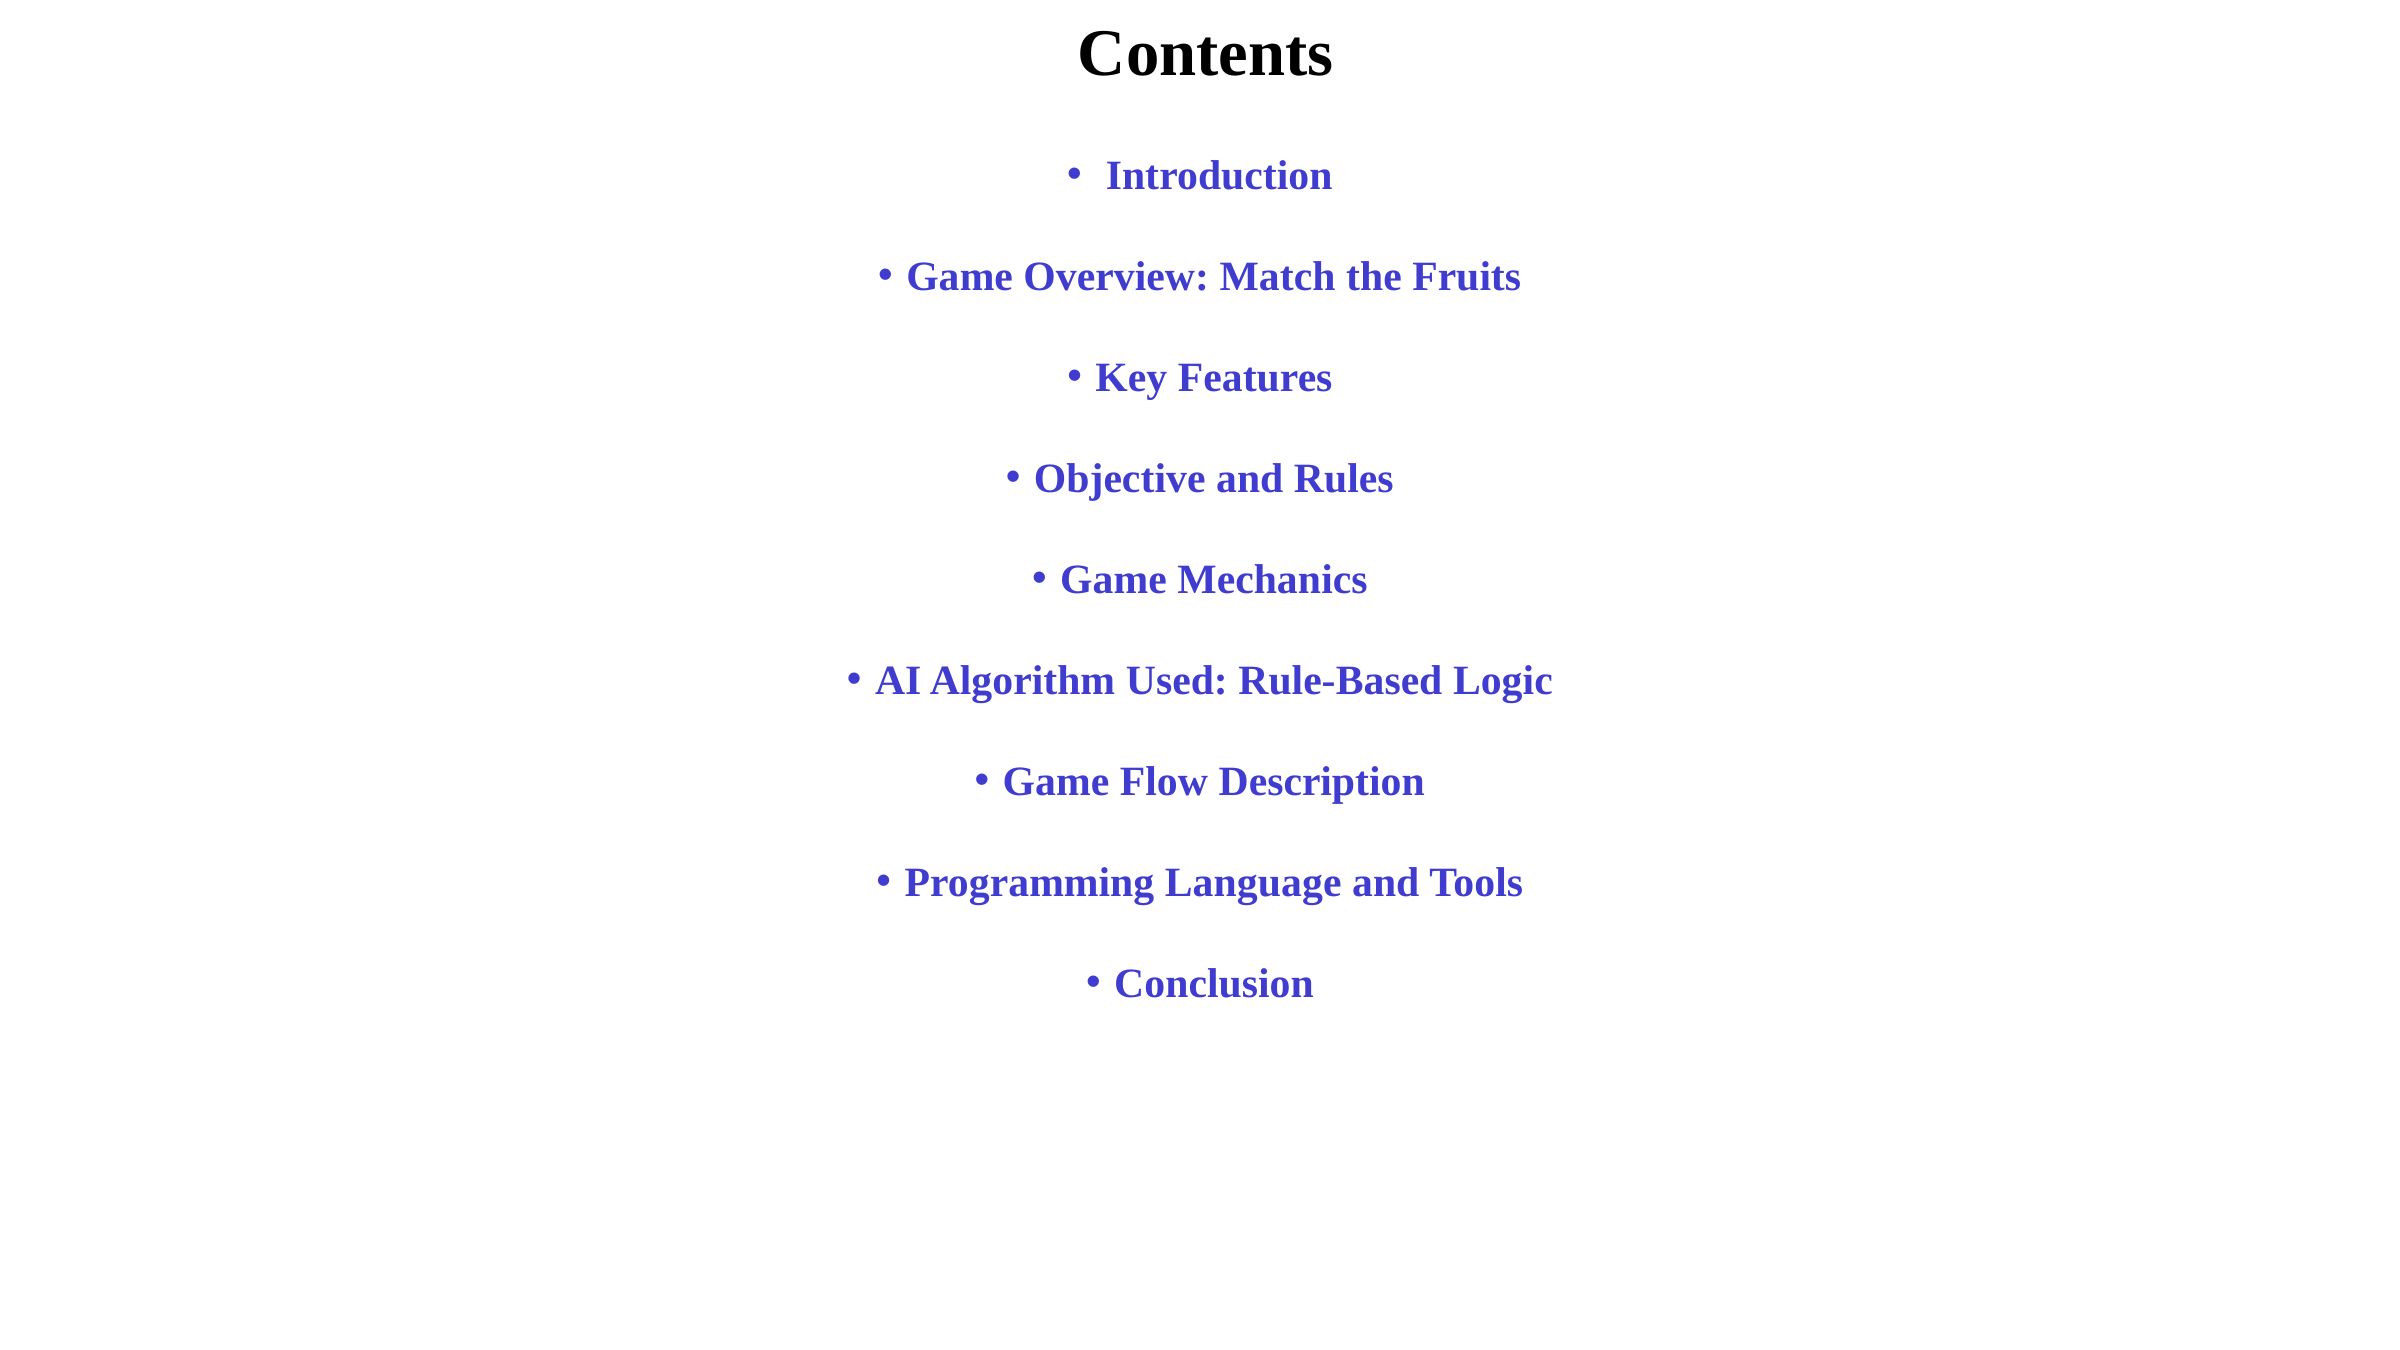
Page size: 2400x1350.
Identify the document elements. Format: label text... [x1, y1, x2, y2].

text_box Contents [1063, 0, 1394, 96]
text_box Introduction Game Overview: Match the Fruits Key Features Objective and Rules Game Mechanics AI Algorithm Used: Rule-Based Logic Game Flow Description Programming Language and Tools Conclusion [352, 96, 2048, 1064]
